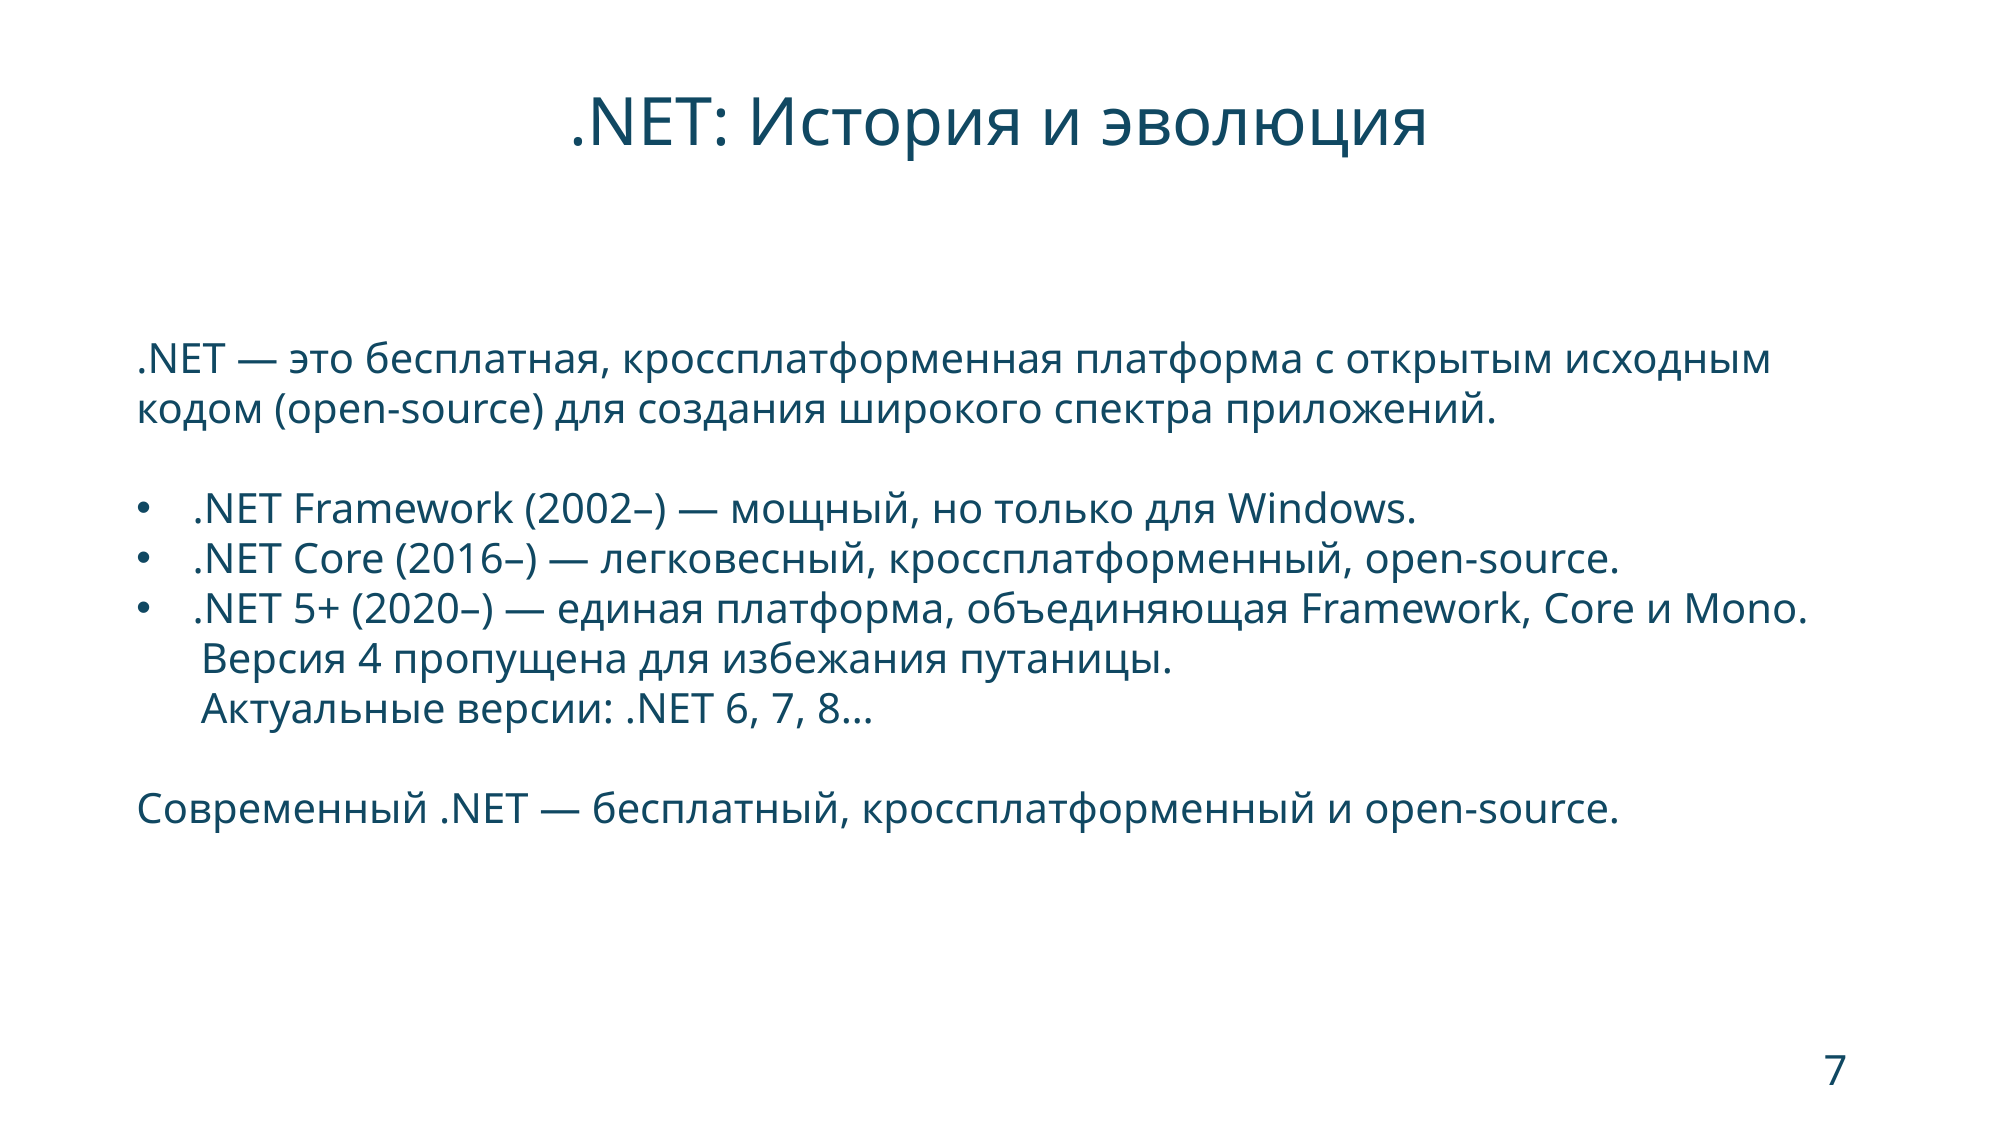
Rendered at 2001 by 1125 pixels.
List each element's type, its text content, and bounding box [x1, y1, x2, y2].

slide_number 7 [1412, 1042, 1863, 1103]
text_box .NET — это бесплатная, кроссплатформенная платформа с открытым исходным кодом (open-source) для создания широкого спектра приложений. .NET Framework (2002–) — мощный, но только для Windows. .NET Core (2016–) — легковесный, кроссплатформенный, open-source. .NET 5+ (2020–) — единая платформа, объединяющая Framework, Core и Mono. Версия 4 пропущена для избежания путаницы. Актуальные версии: .NET 6, 7, 8… Современный .NET — бесплатный, кроссплатформенный и open-source. [121, 324, 1879, 840]
text_box .NET: История и эволюция [436, 71, 1564, 166]
